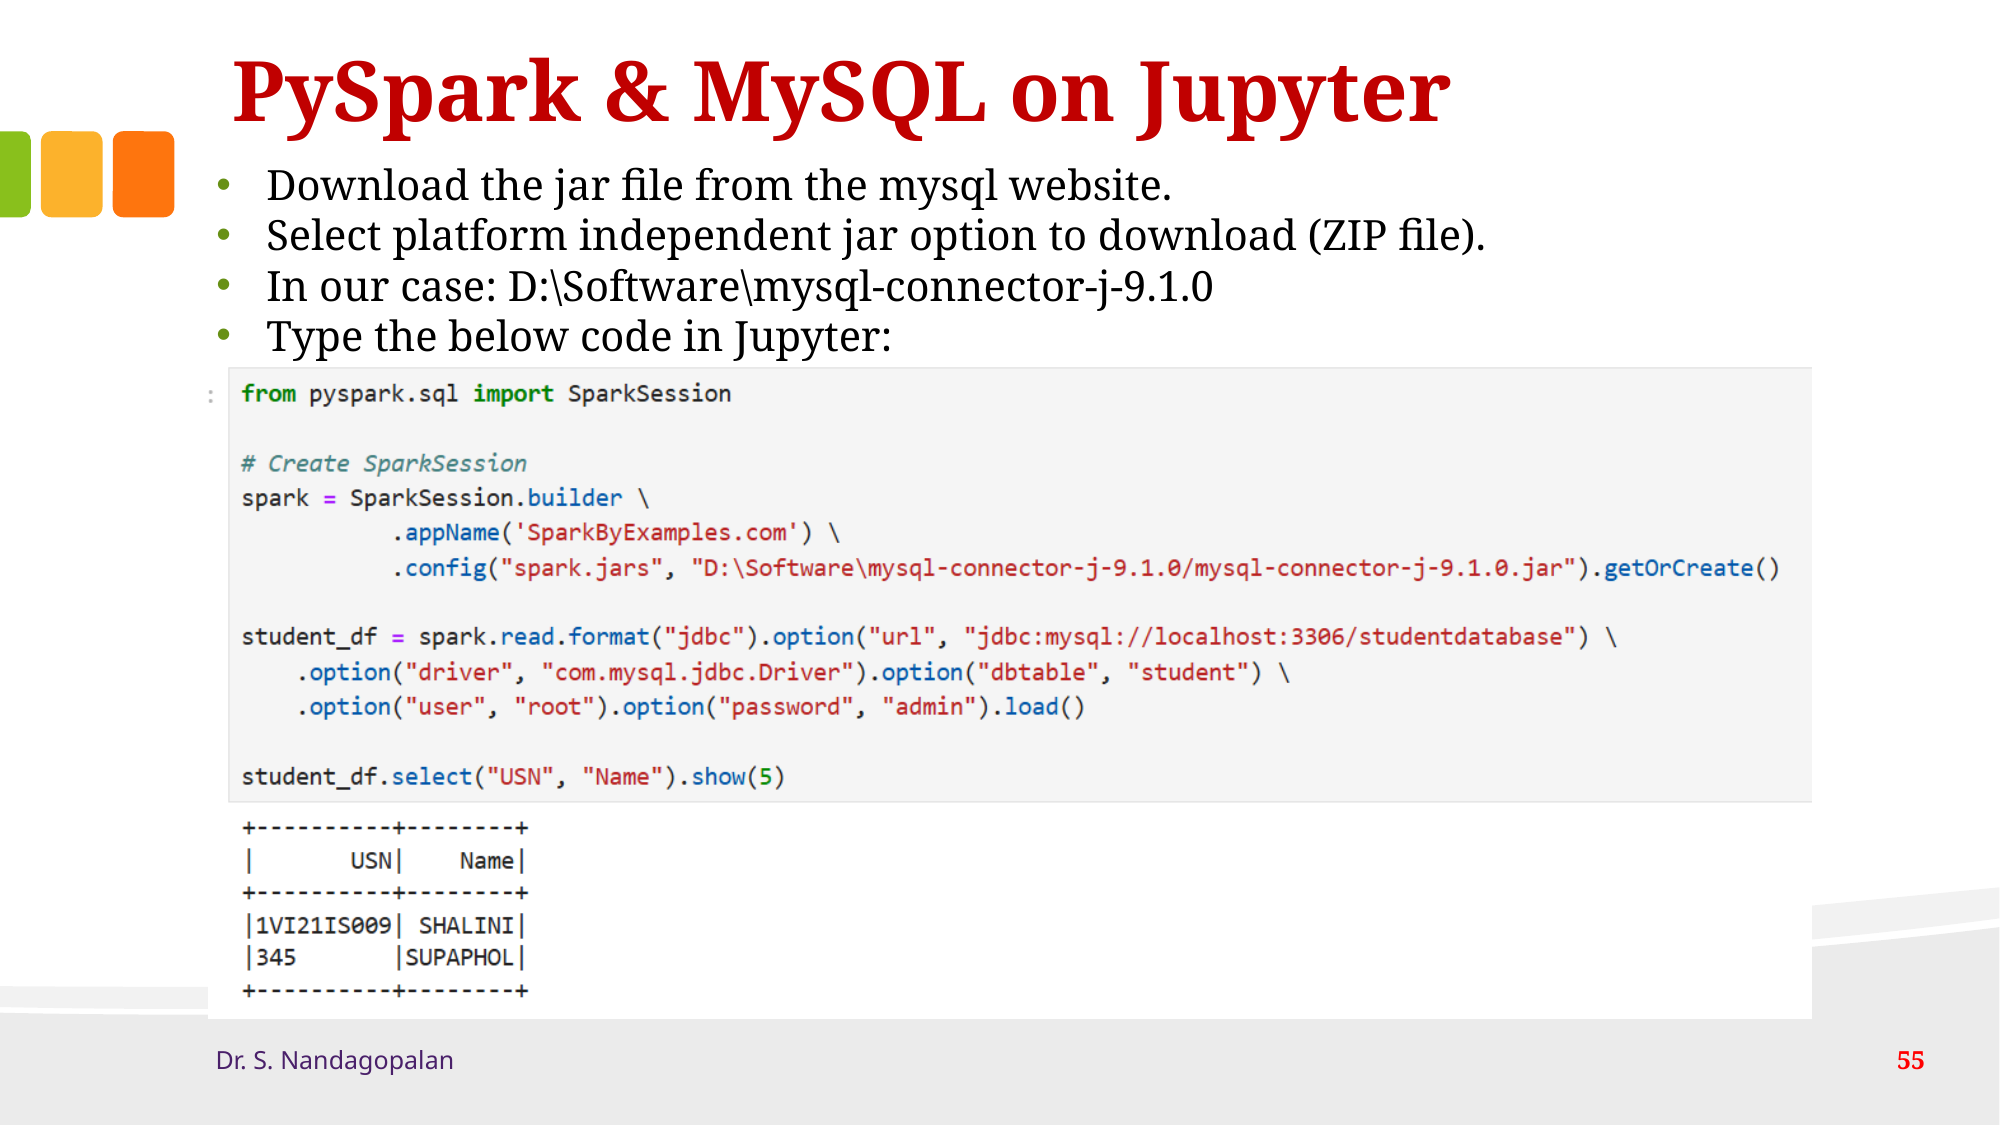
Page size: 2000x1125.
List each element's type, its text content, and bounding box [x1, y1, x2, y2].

title PySpark & MySQL on Jupyter [212, 0, 1812, 148]
slide_number 55 [1811, 1046, 1946, 1077]
footer Dr. S. Nandagopalan [195, 1046, 1556, 1077]
list Download the jar file from the mysql website. Select platform independent jar option to download (ZIP file). In our case: D:\Software\mysql-connector-j-9.1.0 Type the below code in Jupyter: [196, 149, 1908, 976]
picture [208, 361, 1812, 1019]
